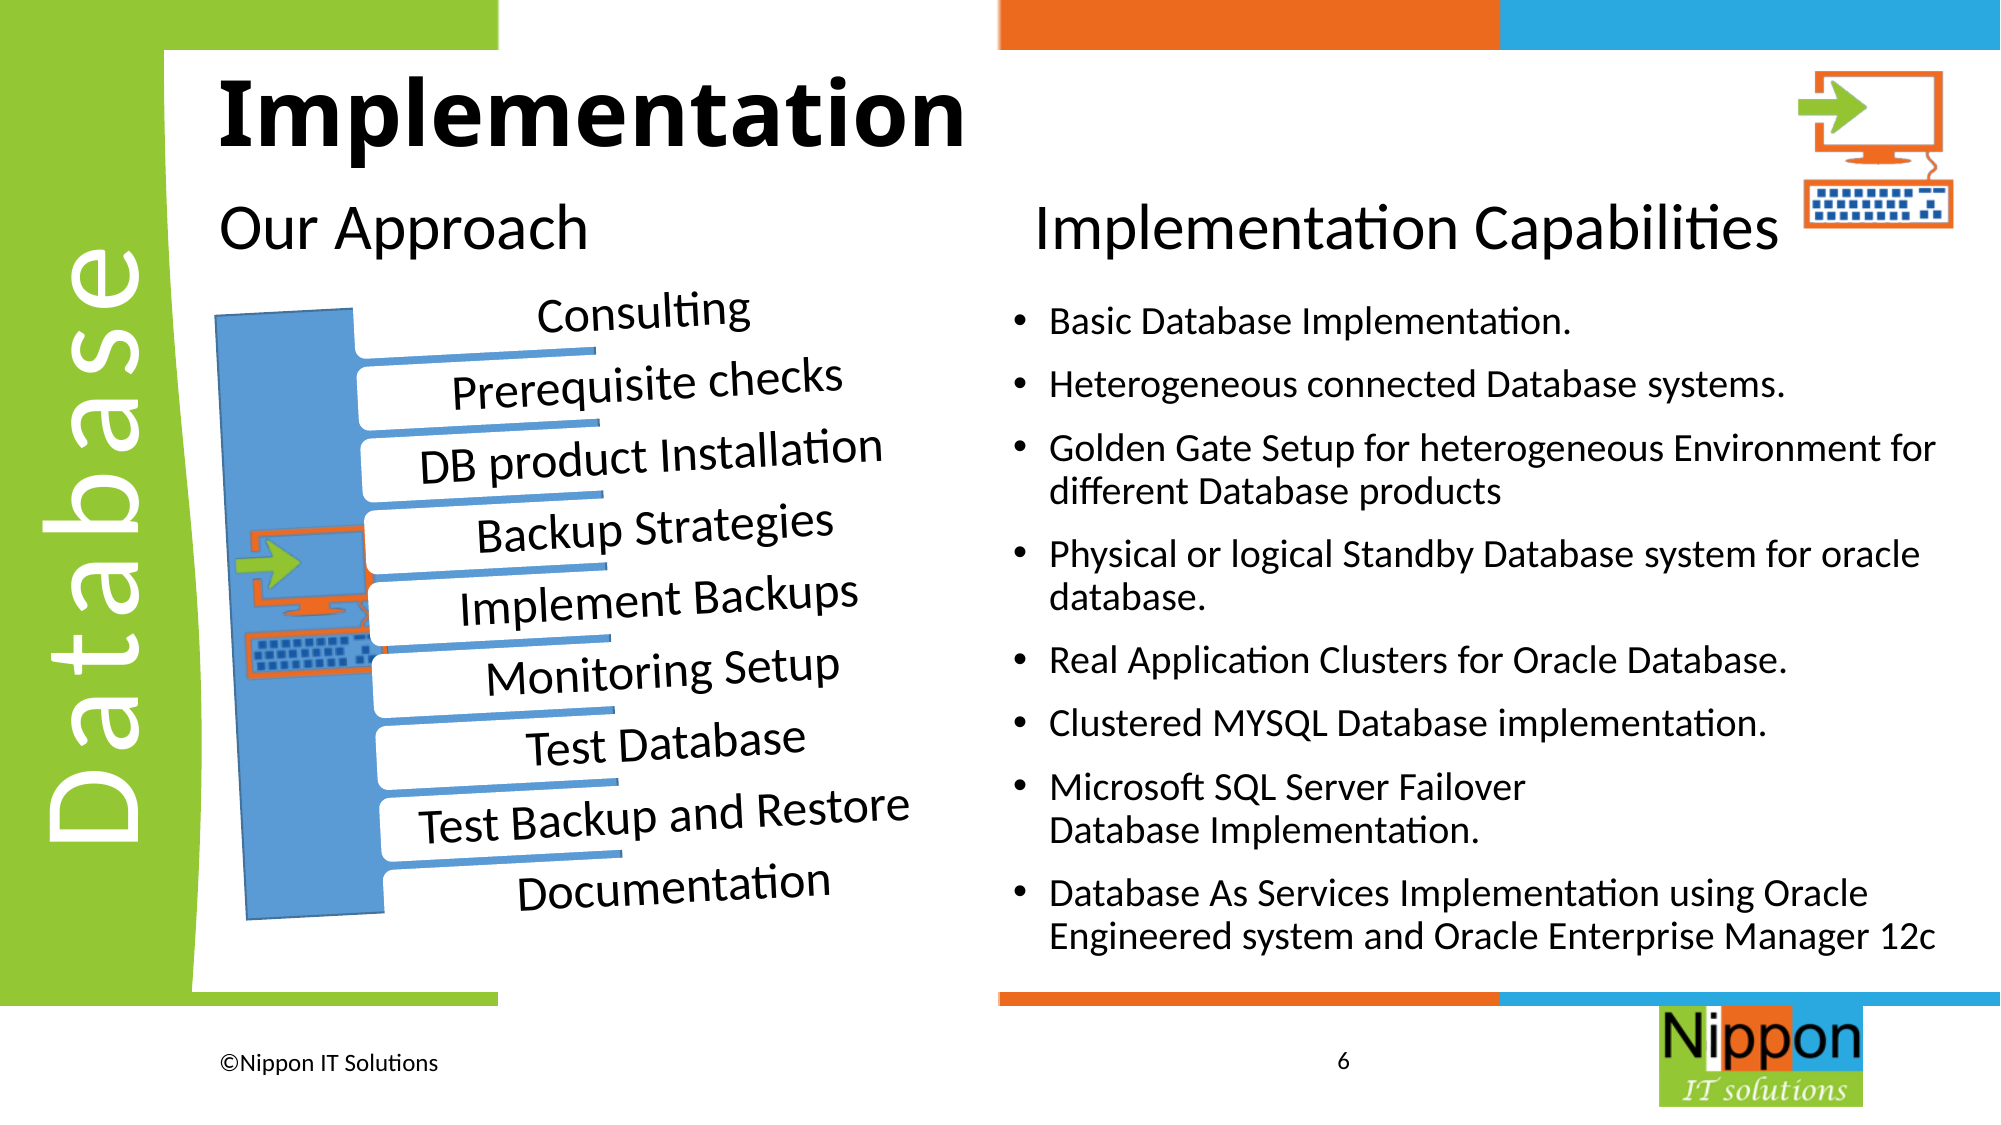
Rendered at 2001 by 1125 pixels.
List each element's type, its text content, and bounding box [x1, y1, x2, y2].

picture [1784, 57, 1977, 243]
text_box Database [0, 194, 174, 903]
slide_number 6 [1322, 1037, 1483, 1098]
text_box Implementation [204, 59, 1784, 170]
picture [0, 0, 2000, 50]
text_box Basic Database Implementation. Heterogeneous connected Database systems. Golden Gate Setup for heterogeneous Environment for different Database products Physical or logical Standby Database system for oracle database. Real Application Clusters for Oracle Database. Clustered MYSQL Database implementation. Microsoft SQL Server Failover Database Implementation. Database As Services Implementation using Oracle Engineered system and Oracle Enterprise Manager 12c [998, 292, 1968, 975]
footer ©Nippon IT Solutions [204, 1039, 1061, 1099]
picture [0, 992, 2000, 1107]
text_box Our Approach [204, 185, 991, 272]
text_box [224, 279, 950, 920]
text_box Implementation Capabilities [1019, 185, 1909, 272]
